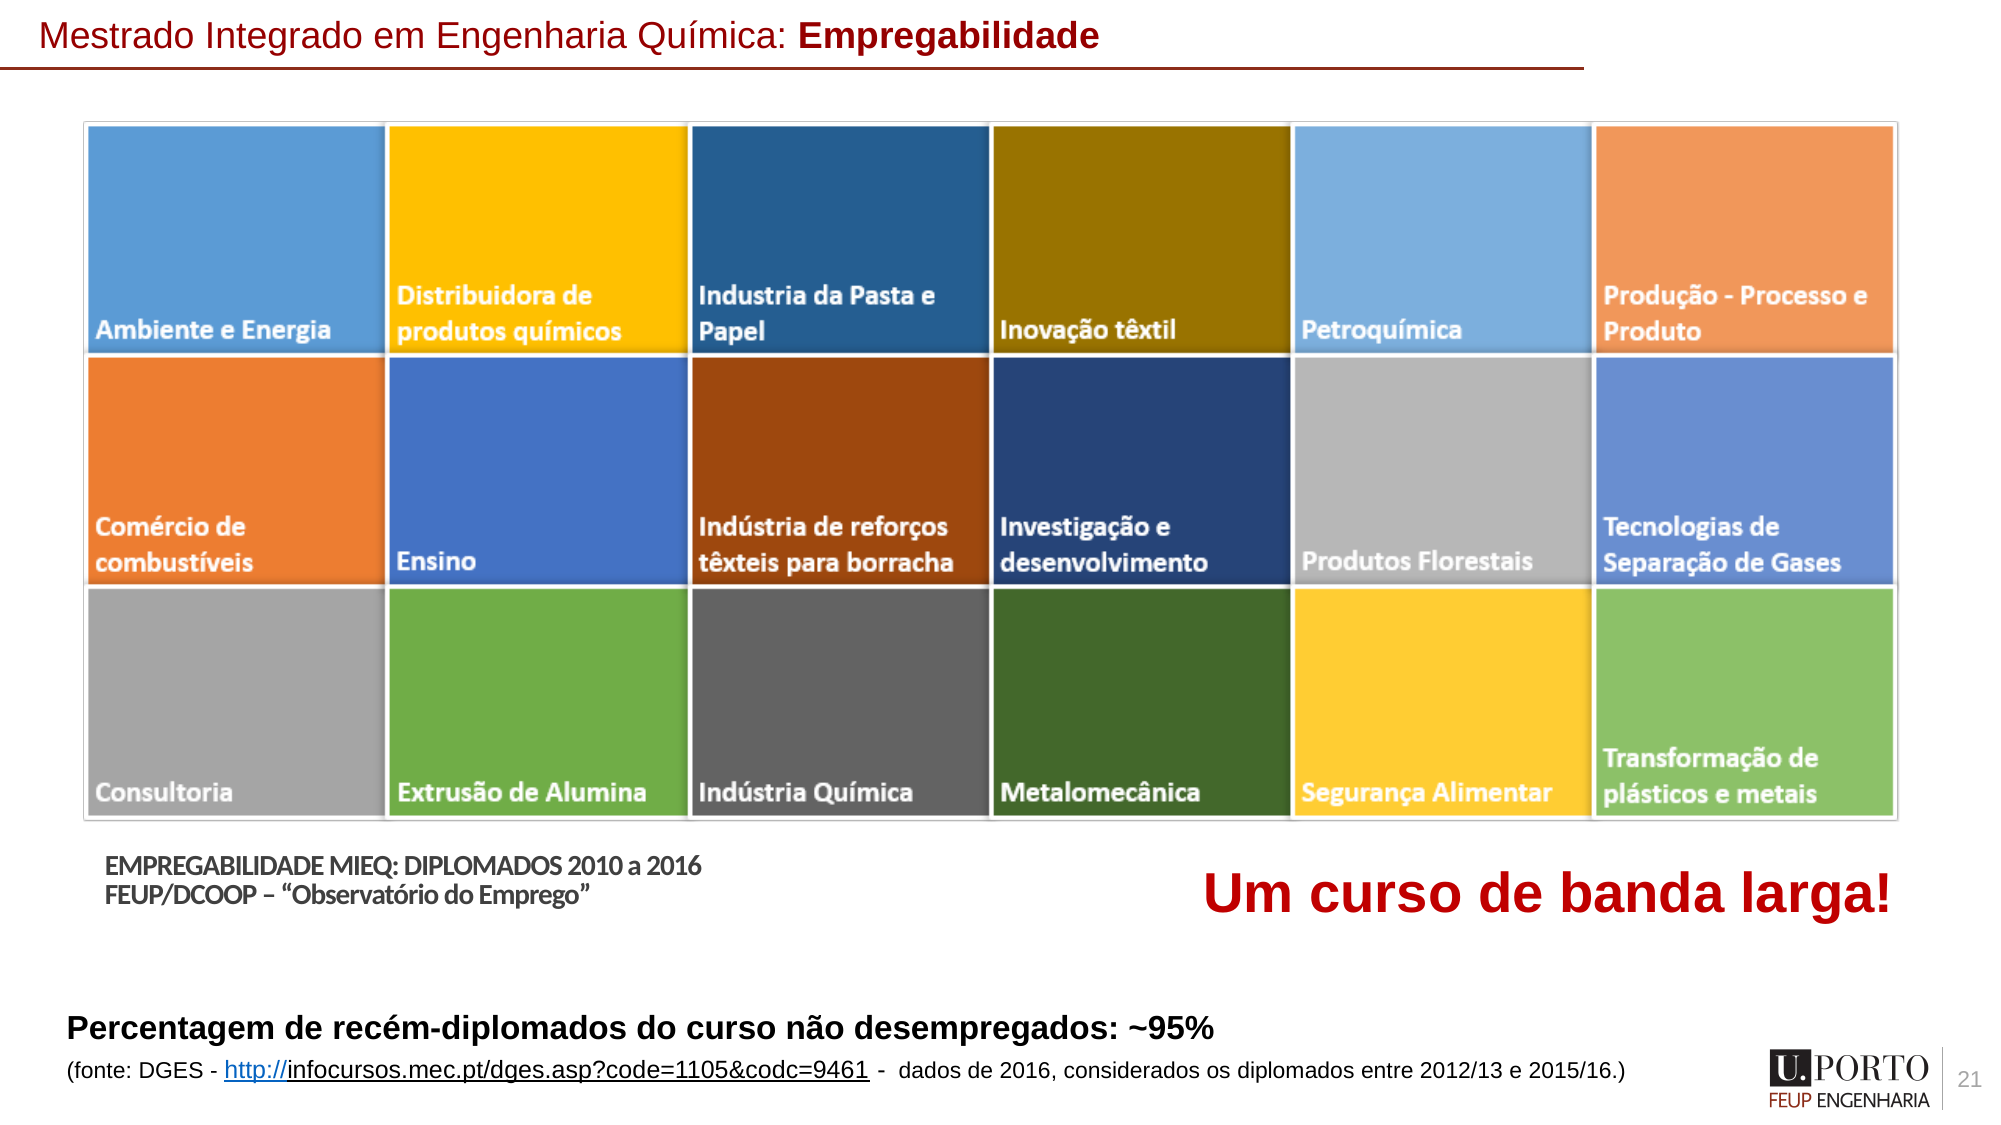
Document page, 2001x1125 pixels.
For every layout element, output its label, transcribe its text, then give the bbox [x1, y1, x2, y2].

text_box EMPREGABILIDADE MIEQ: DIPLOMADOS 2010 a 2016 FEUP/DCOOP – “Observatório do Emprego” [93, 829, 1346, 950]
title Mestrado Integrado em Engenharia Química: Empregabilidade [23, 8, 1824, 69]
text_box Um curso de banda larga! [1346, 848, 1926, 931]
picture [73, 111, 1912, 833]
text_box Percentagem de recém-diplomados do curso não desempregados: ~95% (fonte: DGES - http://infocursos.mec.pt/dges.asp?code=1105&codc=9461 - dados de 2016, considerados os diplomados entre 2012/13 e 2015/16.) [51, 999, 1776, 1092]
picture [1761, 1046, 1941, 1111]
